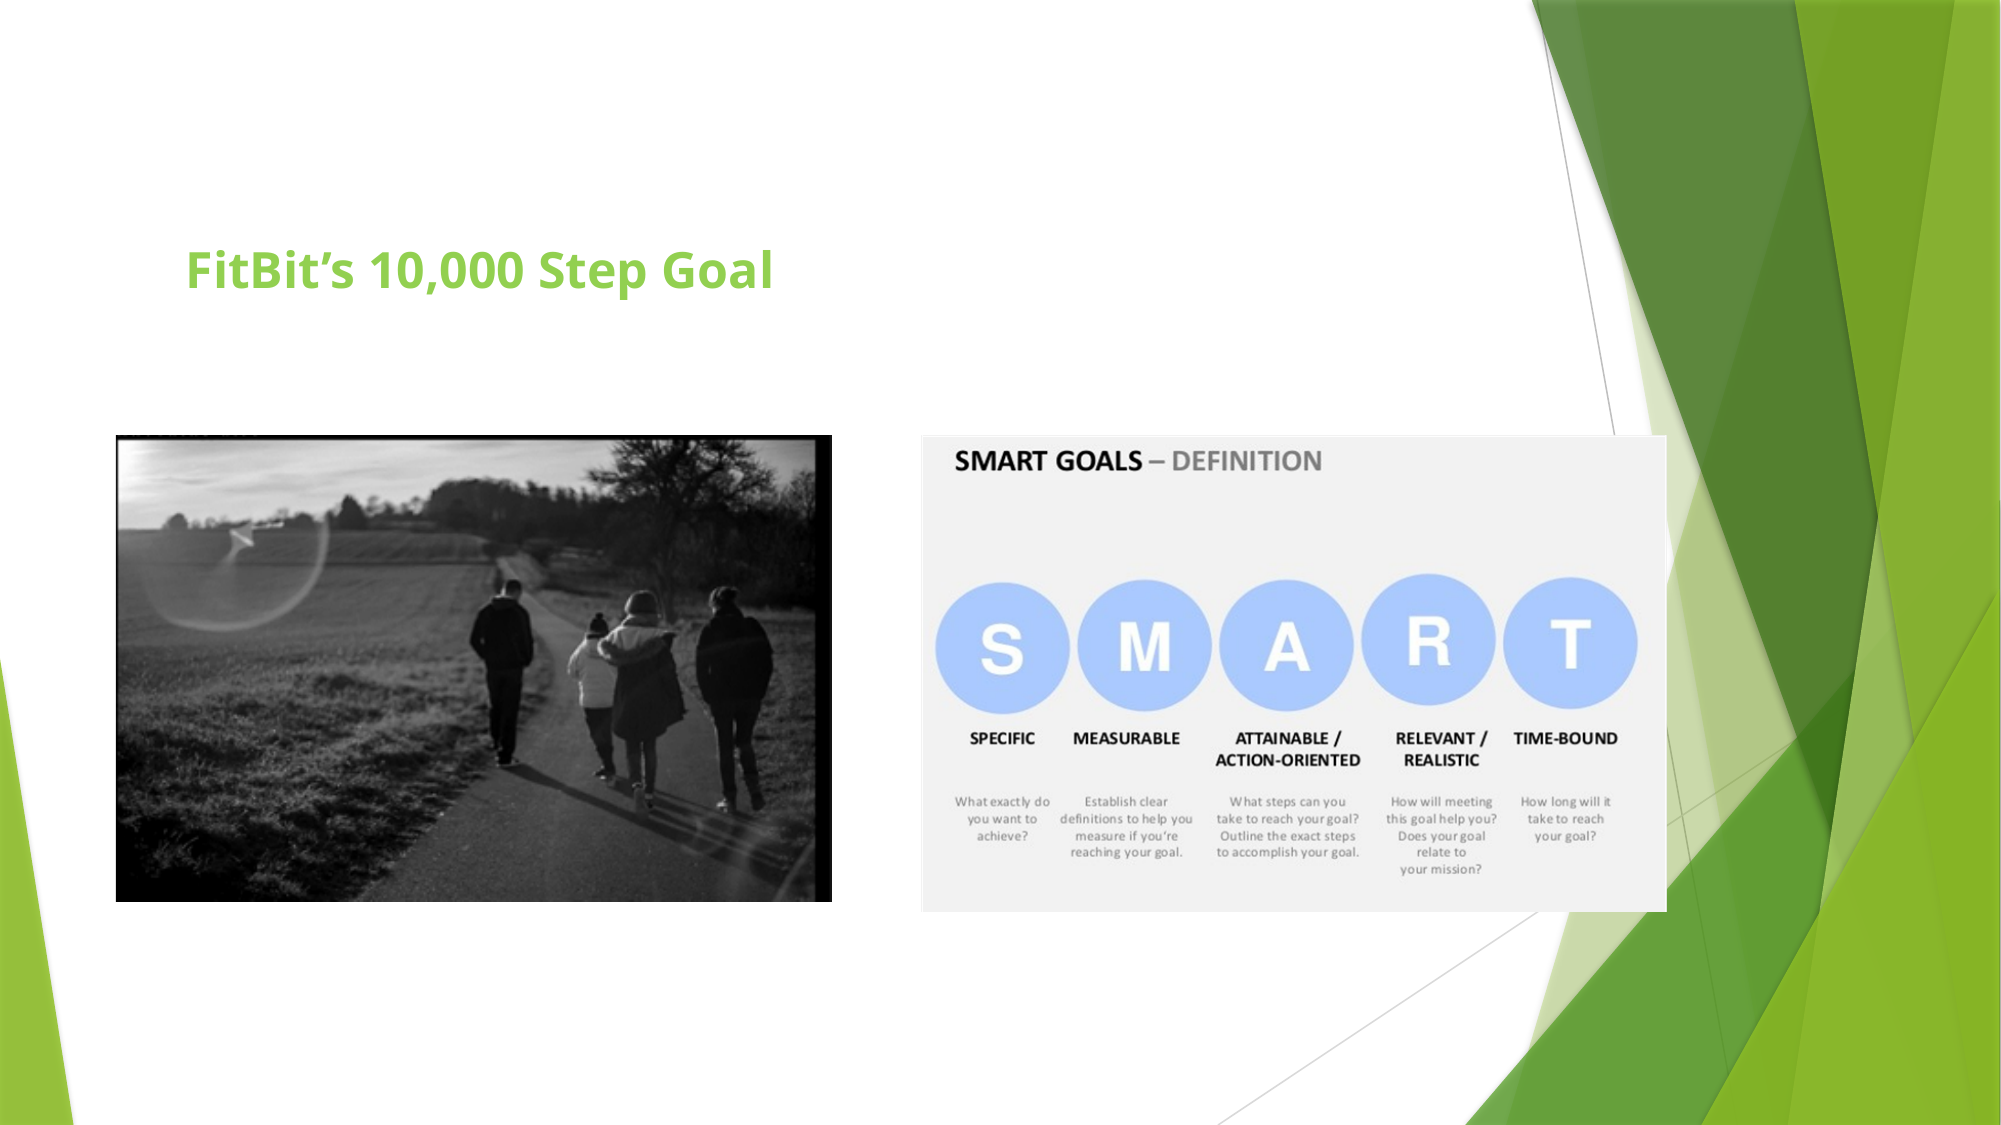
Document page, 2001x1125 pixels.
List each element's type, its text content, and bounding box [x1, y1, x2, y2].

picture [115, 434, 845, 913]
picture [921, 434, 1667, 913]
text_box FitBit’s 10,000 Step Goal [170, 230, 790, 306]
